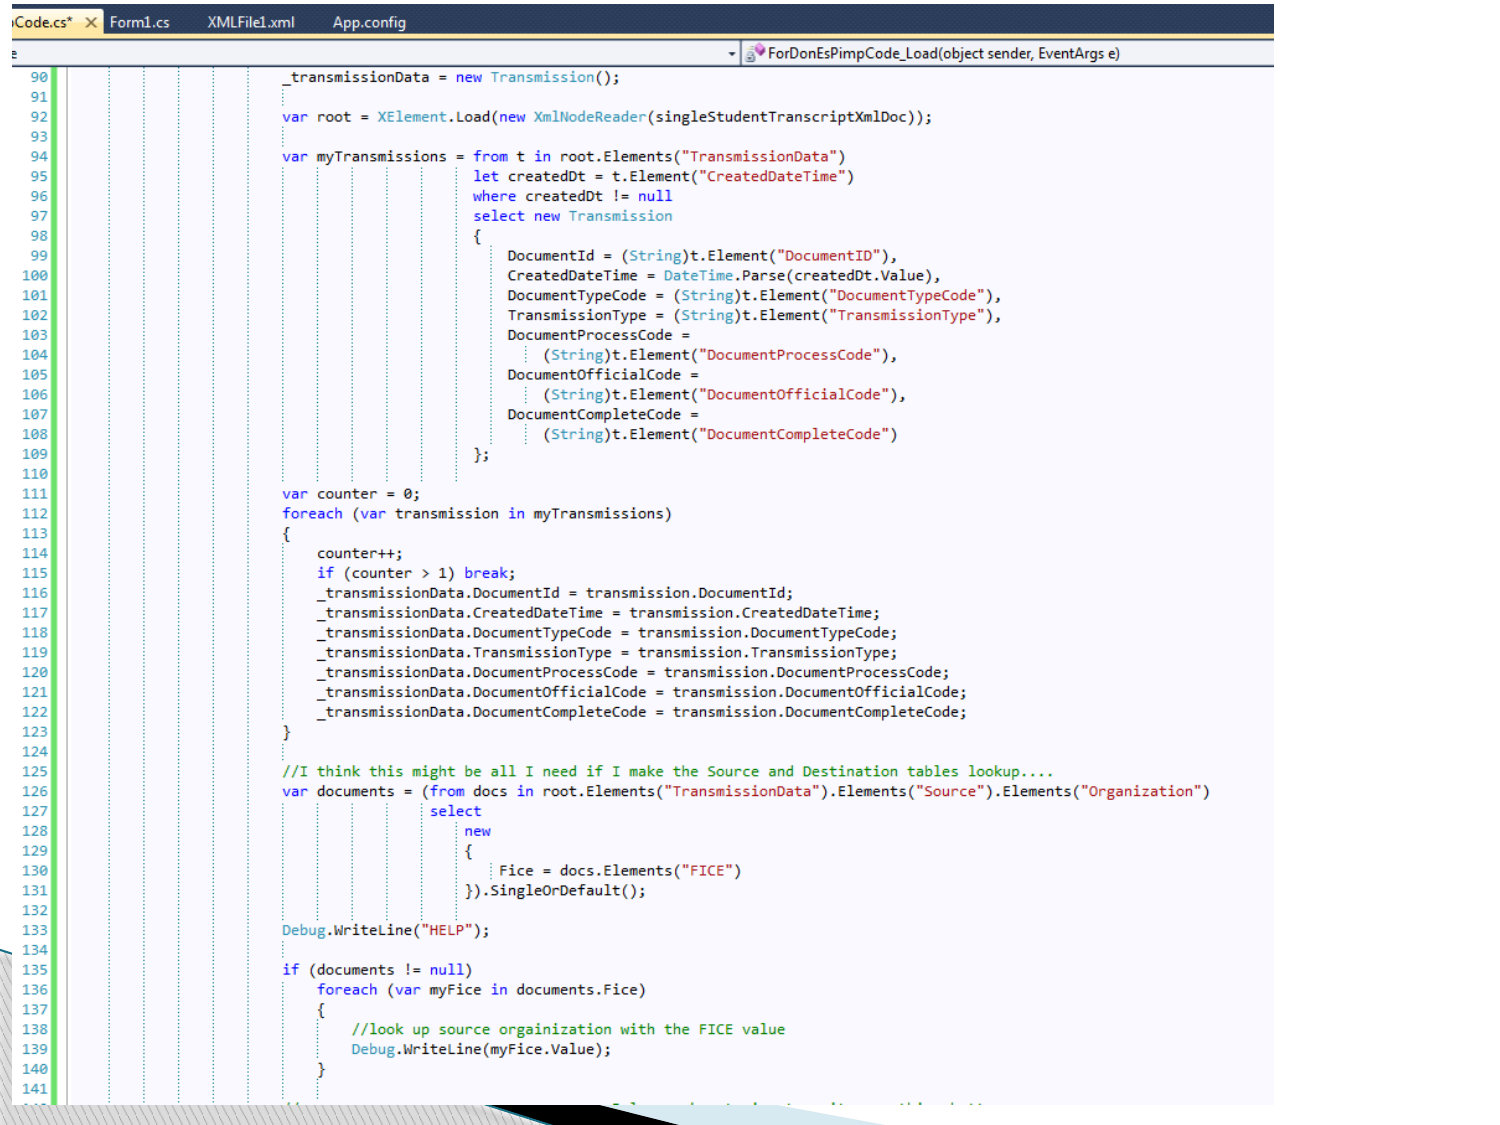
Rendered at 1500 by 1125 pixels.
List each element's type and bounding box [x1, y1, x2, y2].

picture [12, 4, 1274, 1105]
